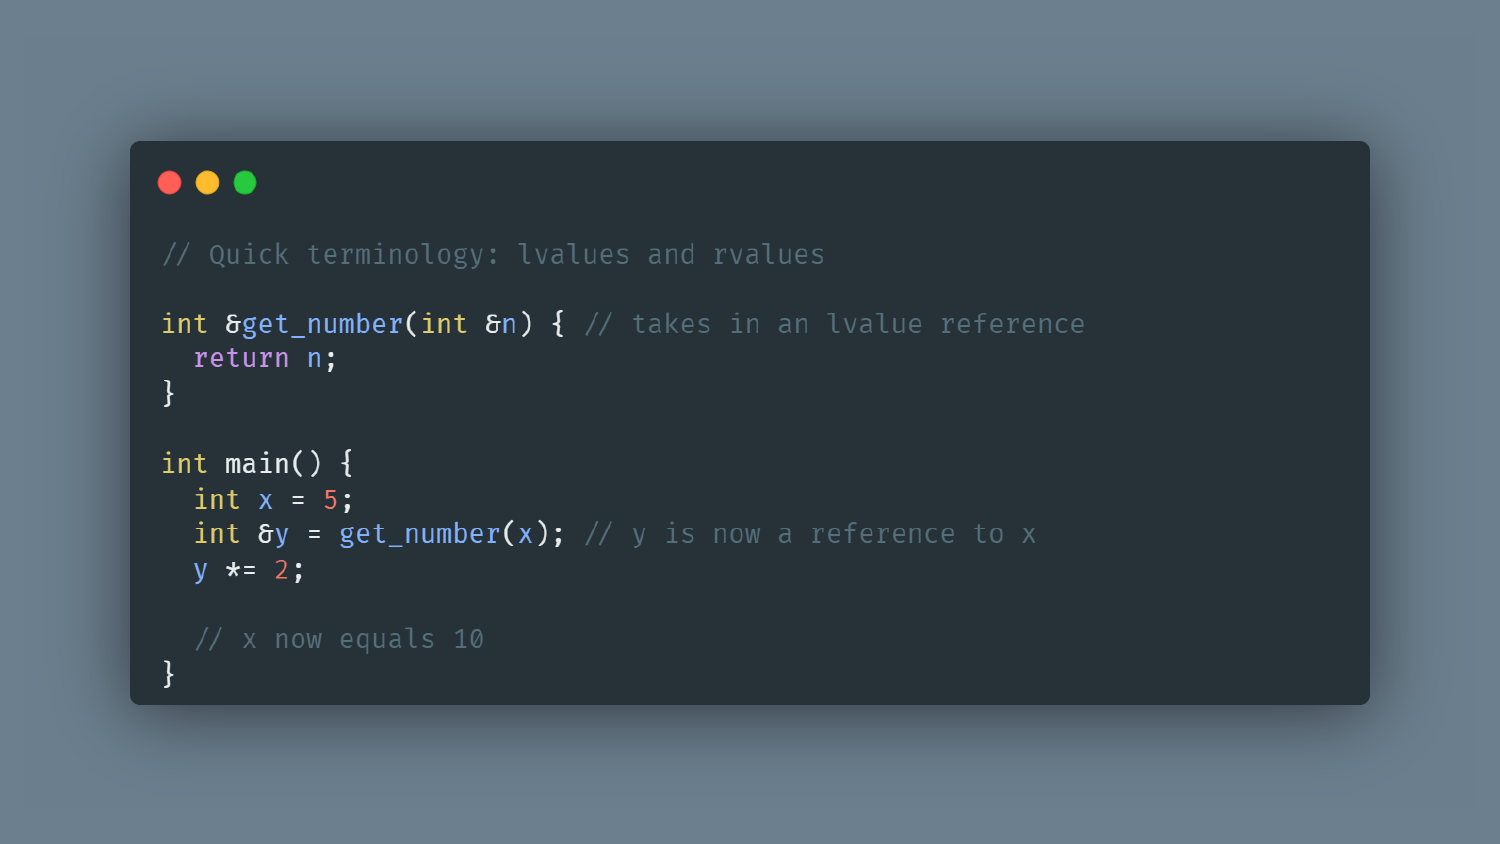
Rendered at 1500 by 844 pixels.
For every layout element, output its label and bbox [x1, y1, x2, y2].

picture [24, 34, 1476, 810]
